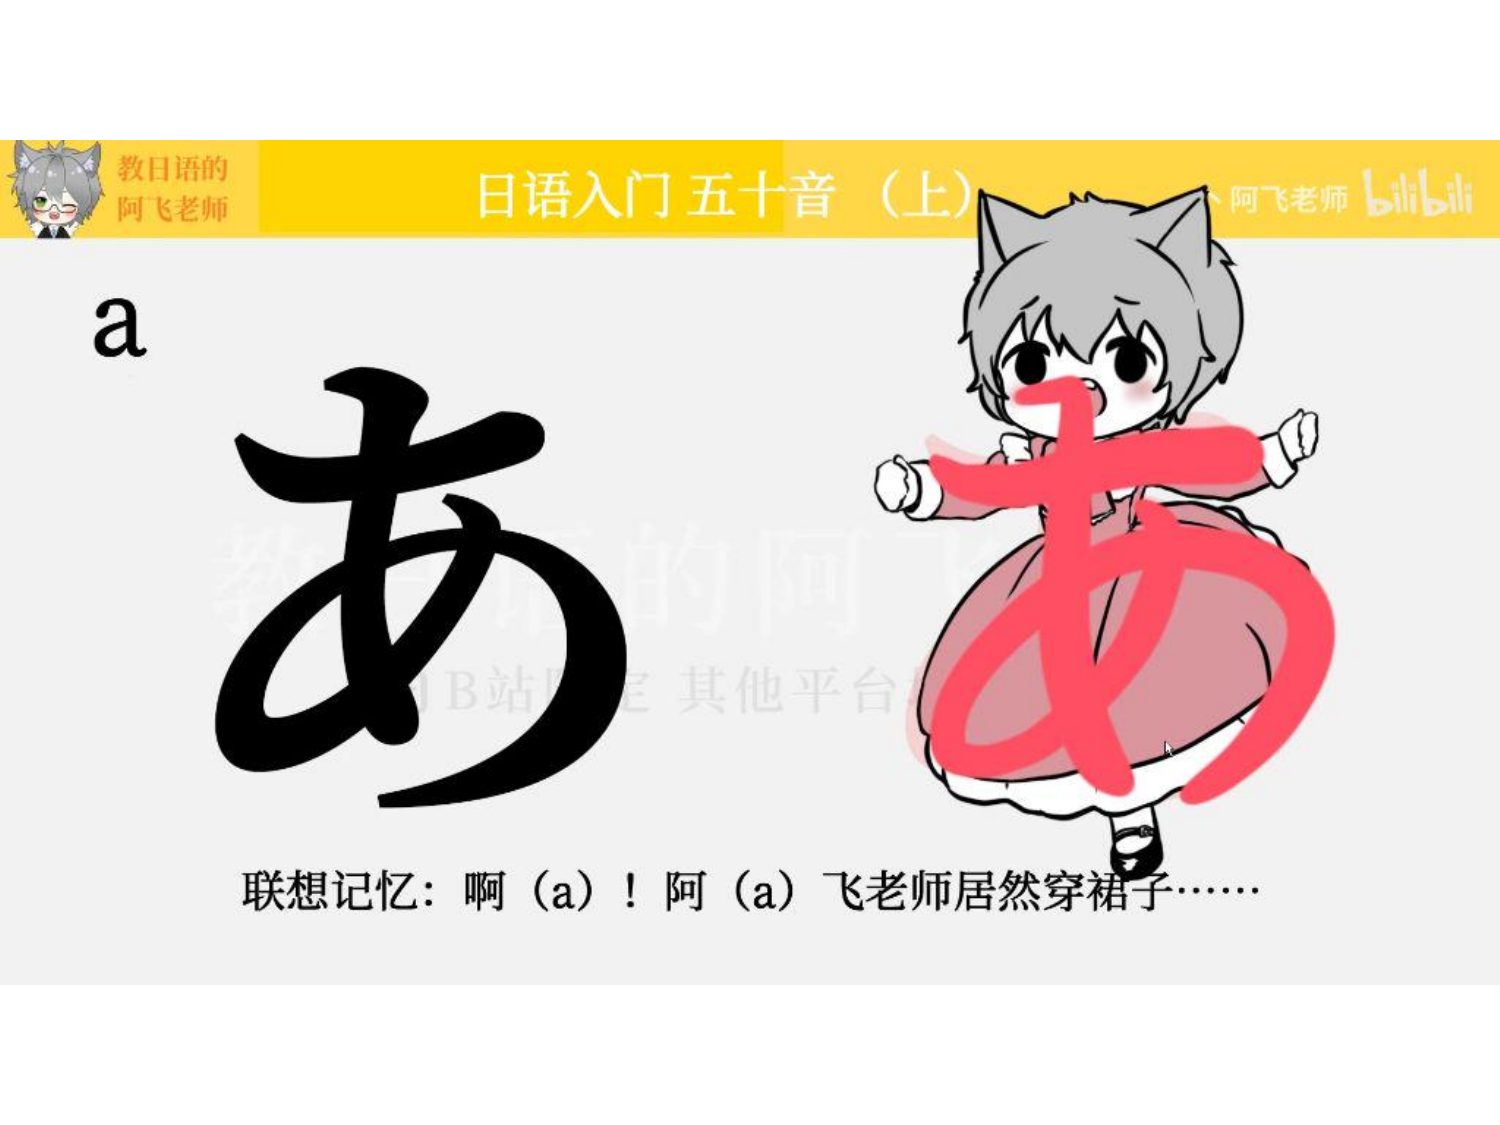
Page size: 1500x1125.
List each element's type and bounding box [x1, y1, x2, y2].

picture [0, 140, 1500, 985]
